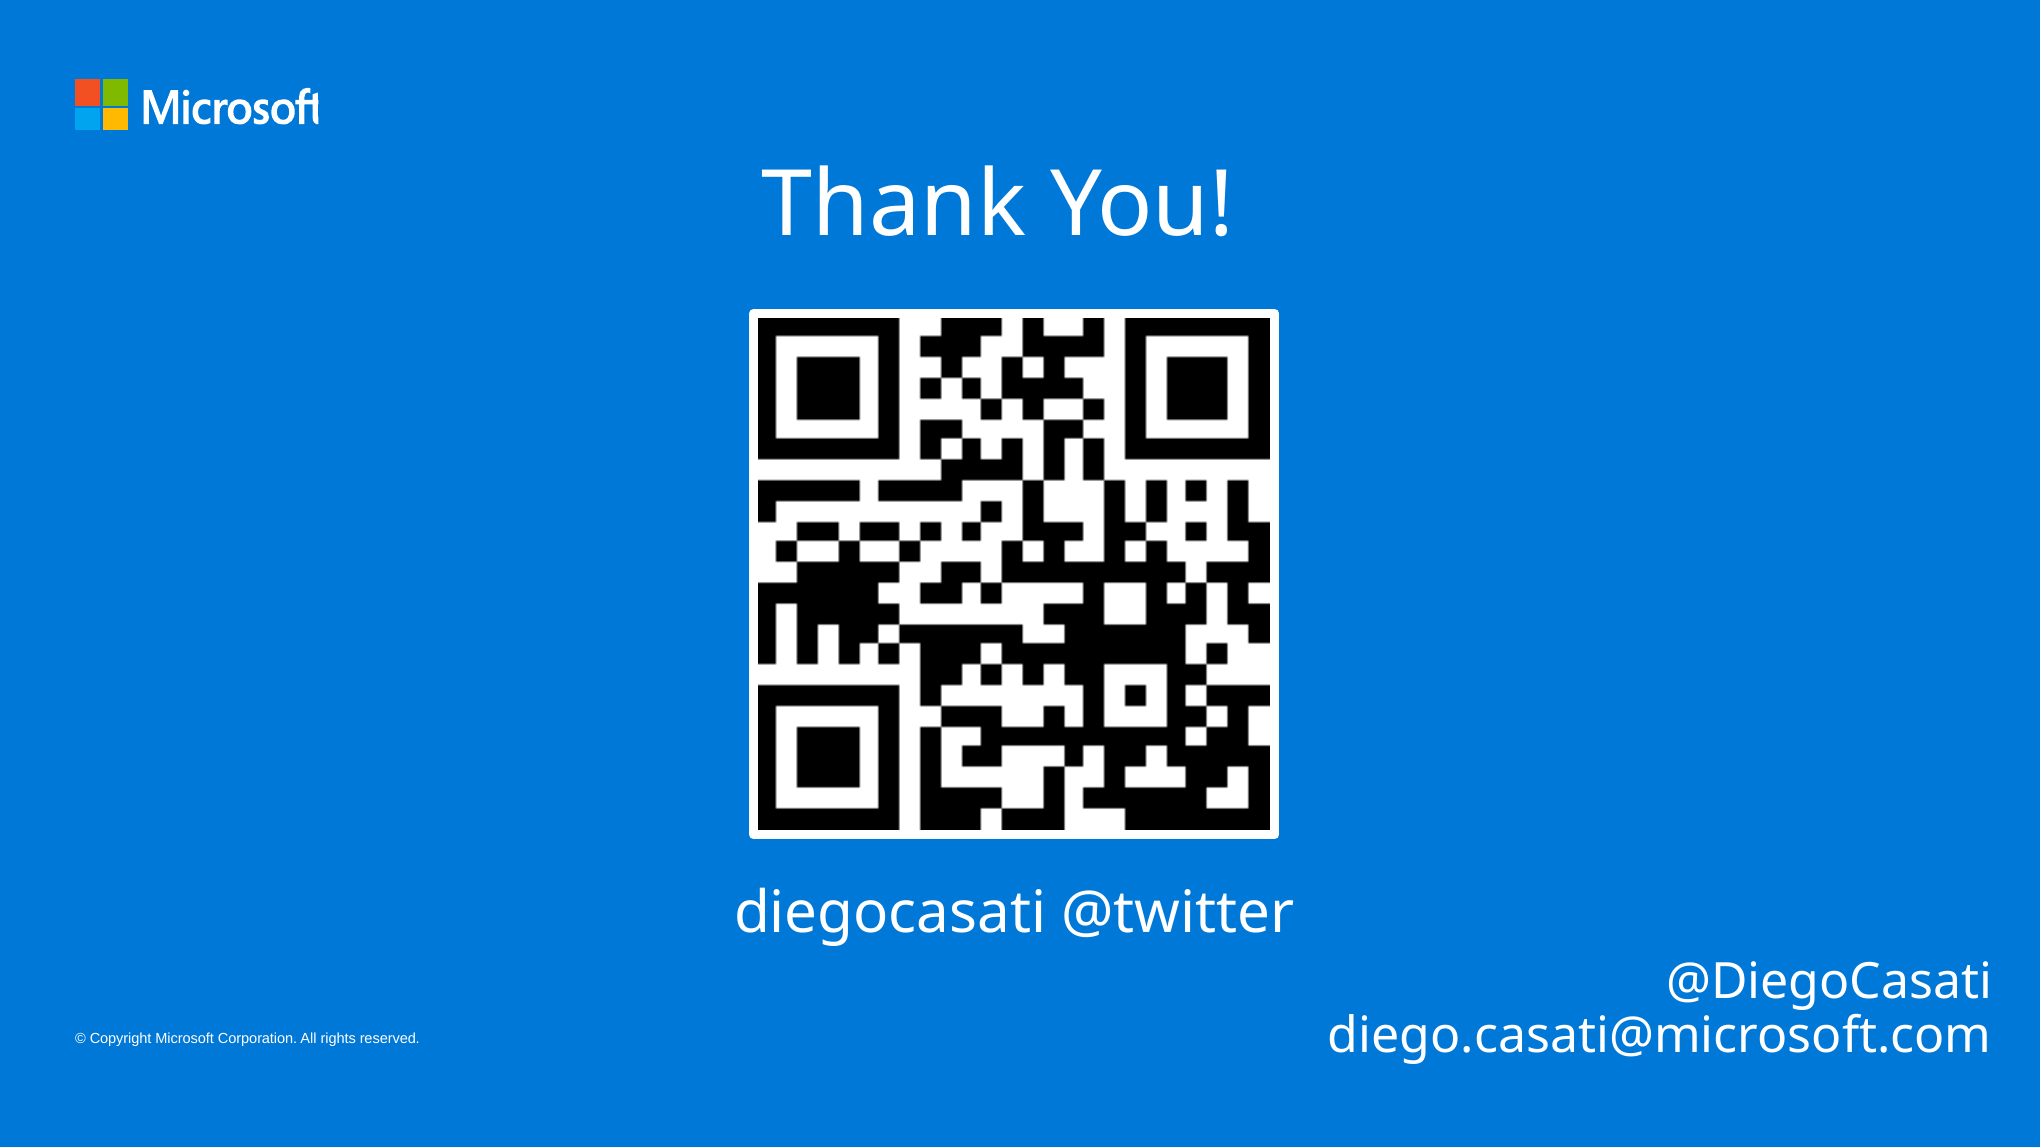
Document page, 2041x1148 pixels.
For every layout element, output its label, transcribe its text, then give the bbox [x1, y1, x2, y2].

text_box @DiegoCasati diego.casati@microsoft.com [1297, 931, 2023, 1088]
picture [758, 318, 1271, 831]
text_box Thank You! [0, 132, 2019, 280]
text_box diegocasati @twitter [719, 867, 1309, 952]
